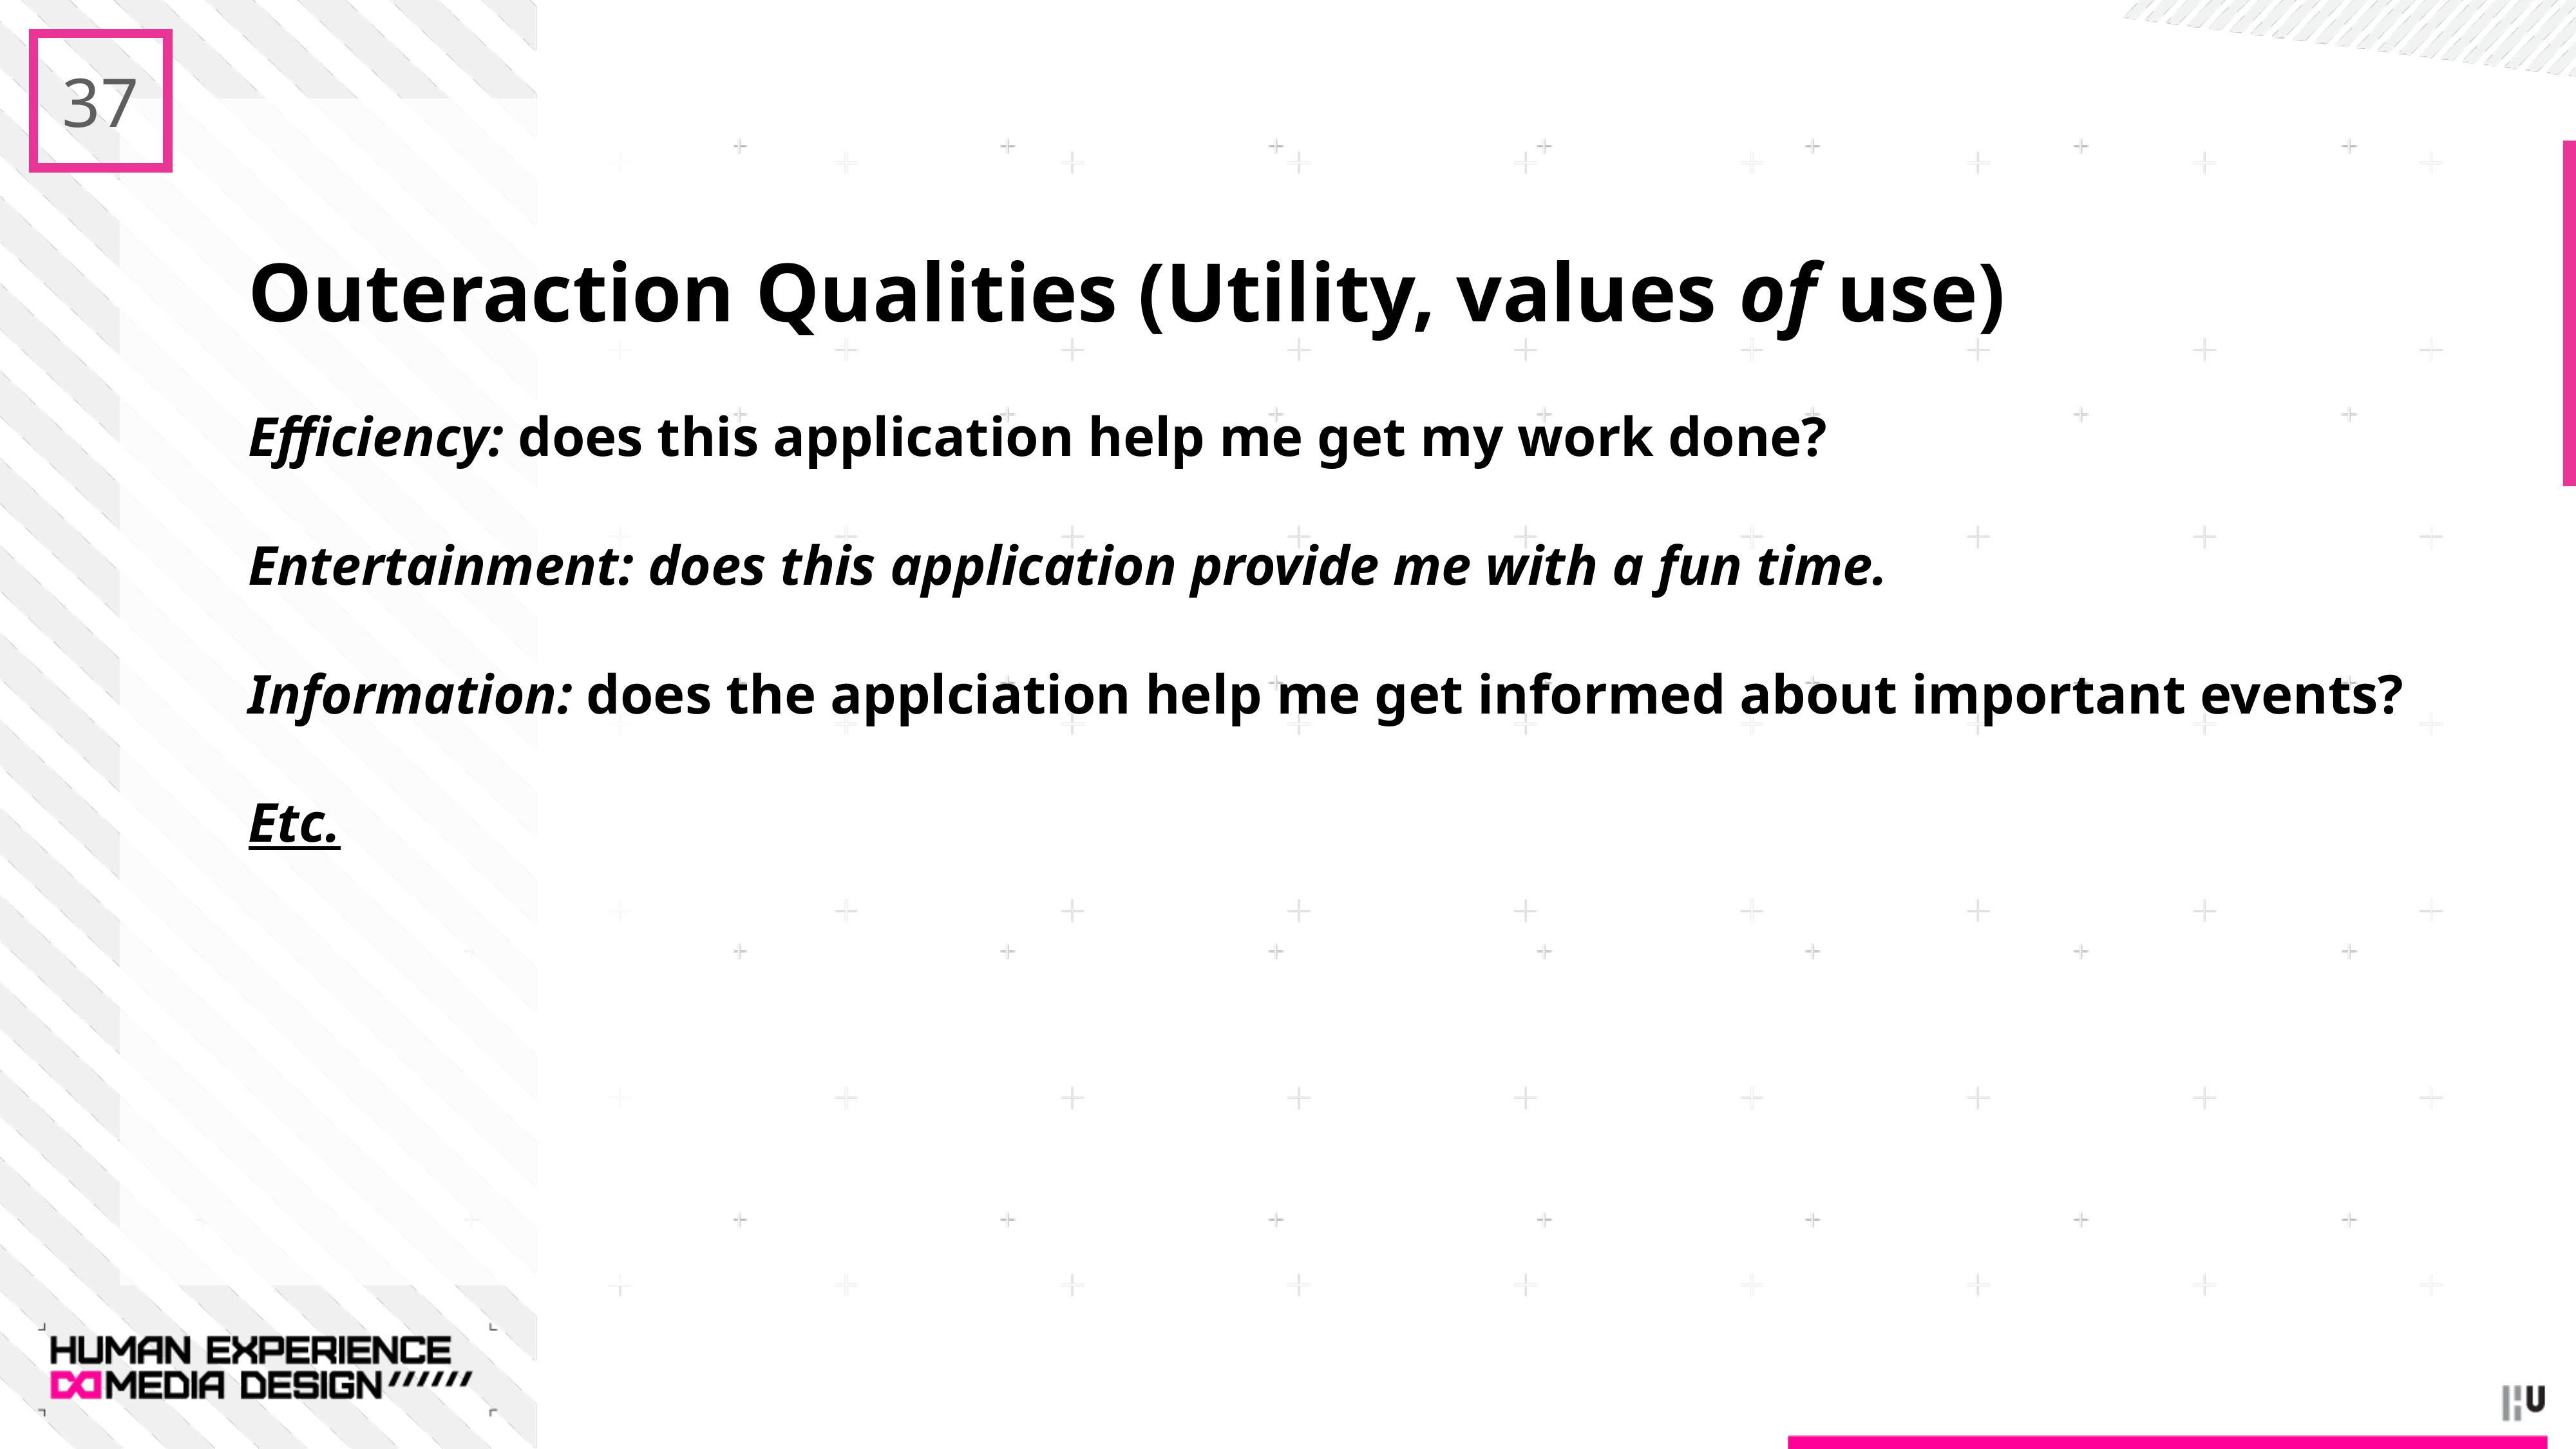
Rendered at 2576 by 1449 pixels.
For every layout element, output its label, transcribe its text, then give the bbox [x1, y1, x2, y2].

text_box Outeraction Qualities (Utility, values of use) Efficiency: does this application help me get my work done? Entertainment: does this application provide me with a fun time. Information: does the applciation help me get informed about important events? Etc. [240, 234, 2413, 861]
picture [0, 0, 2576, 1449]
text_box 37 [33, 33, 168, 168]
